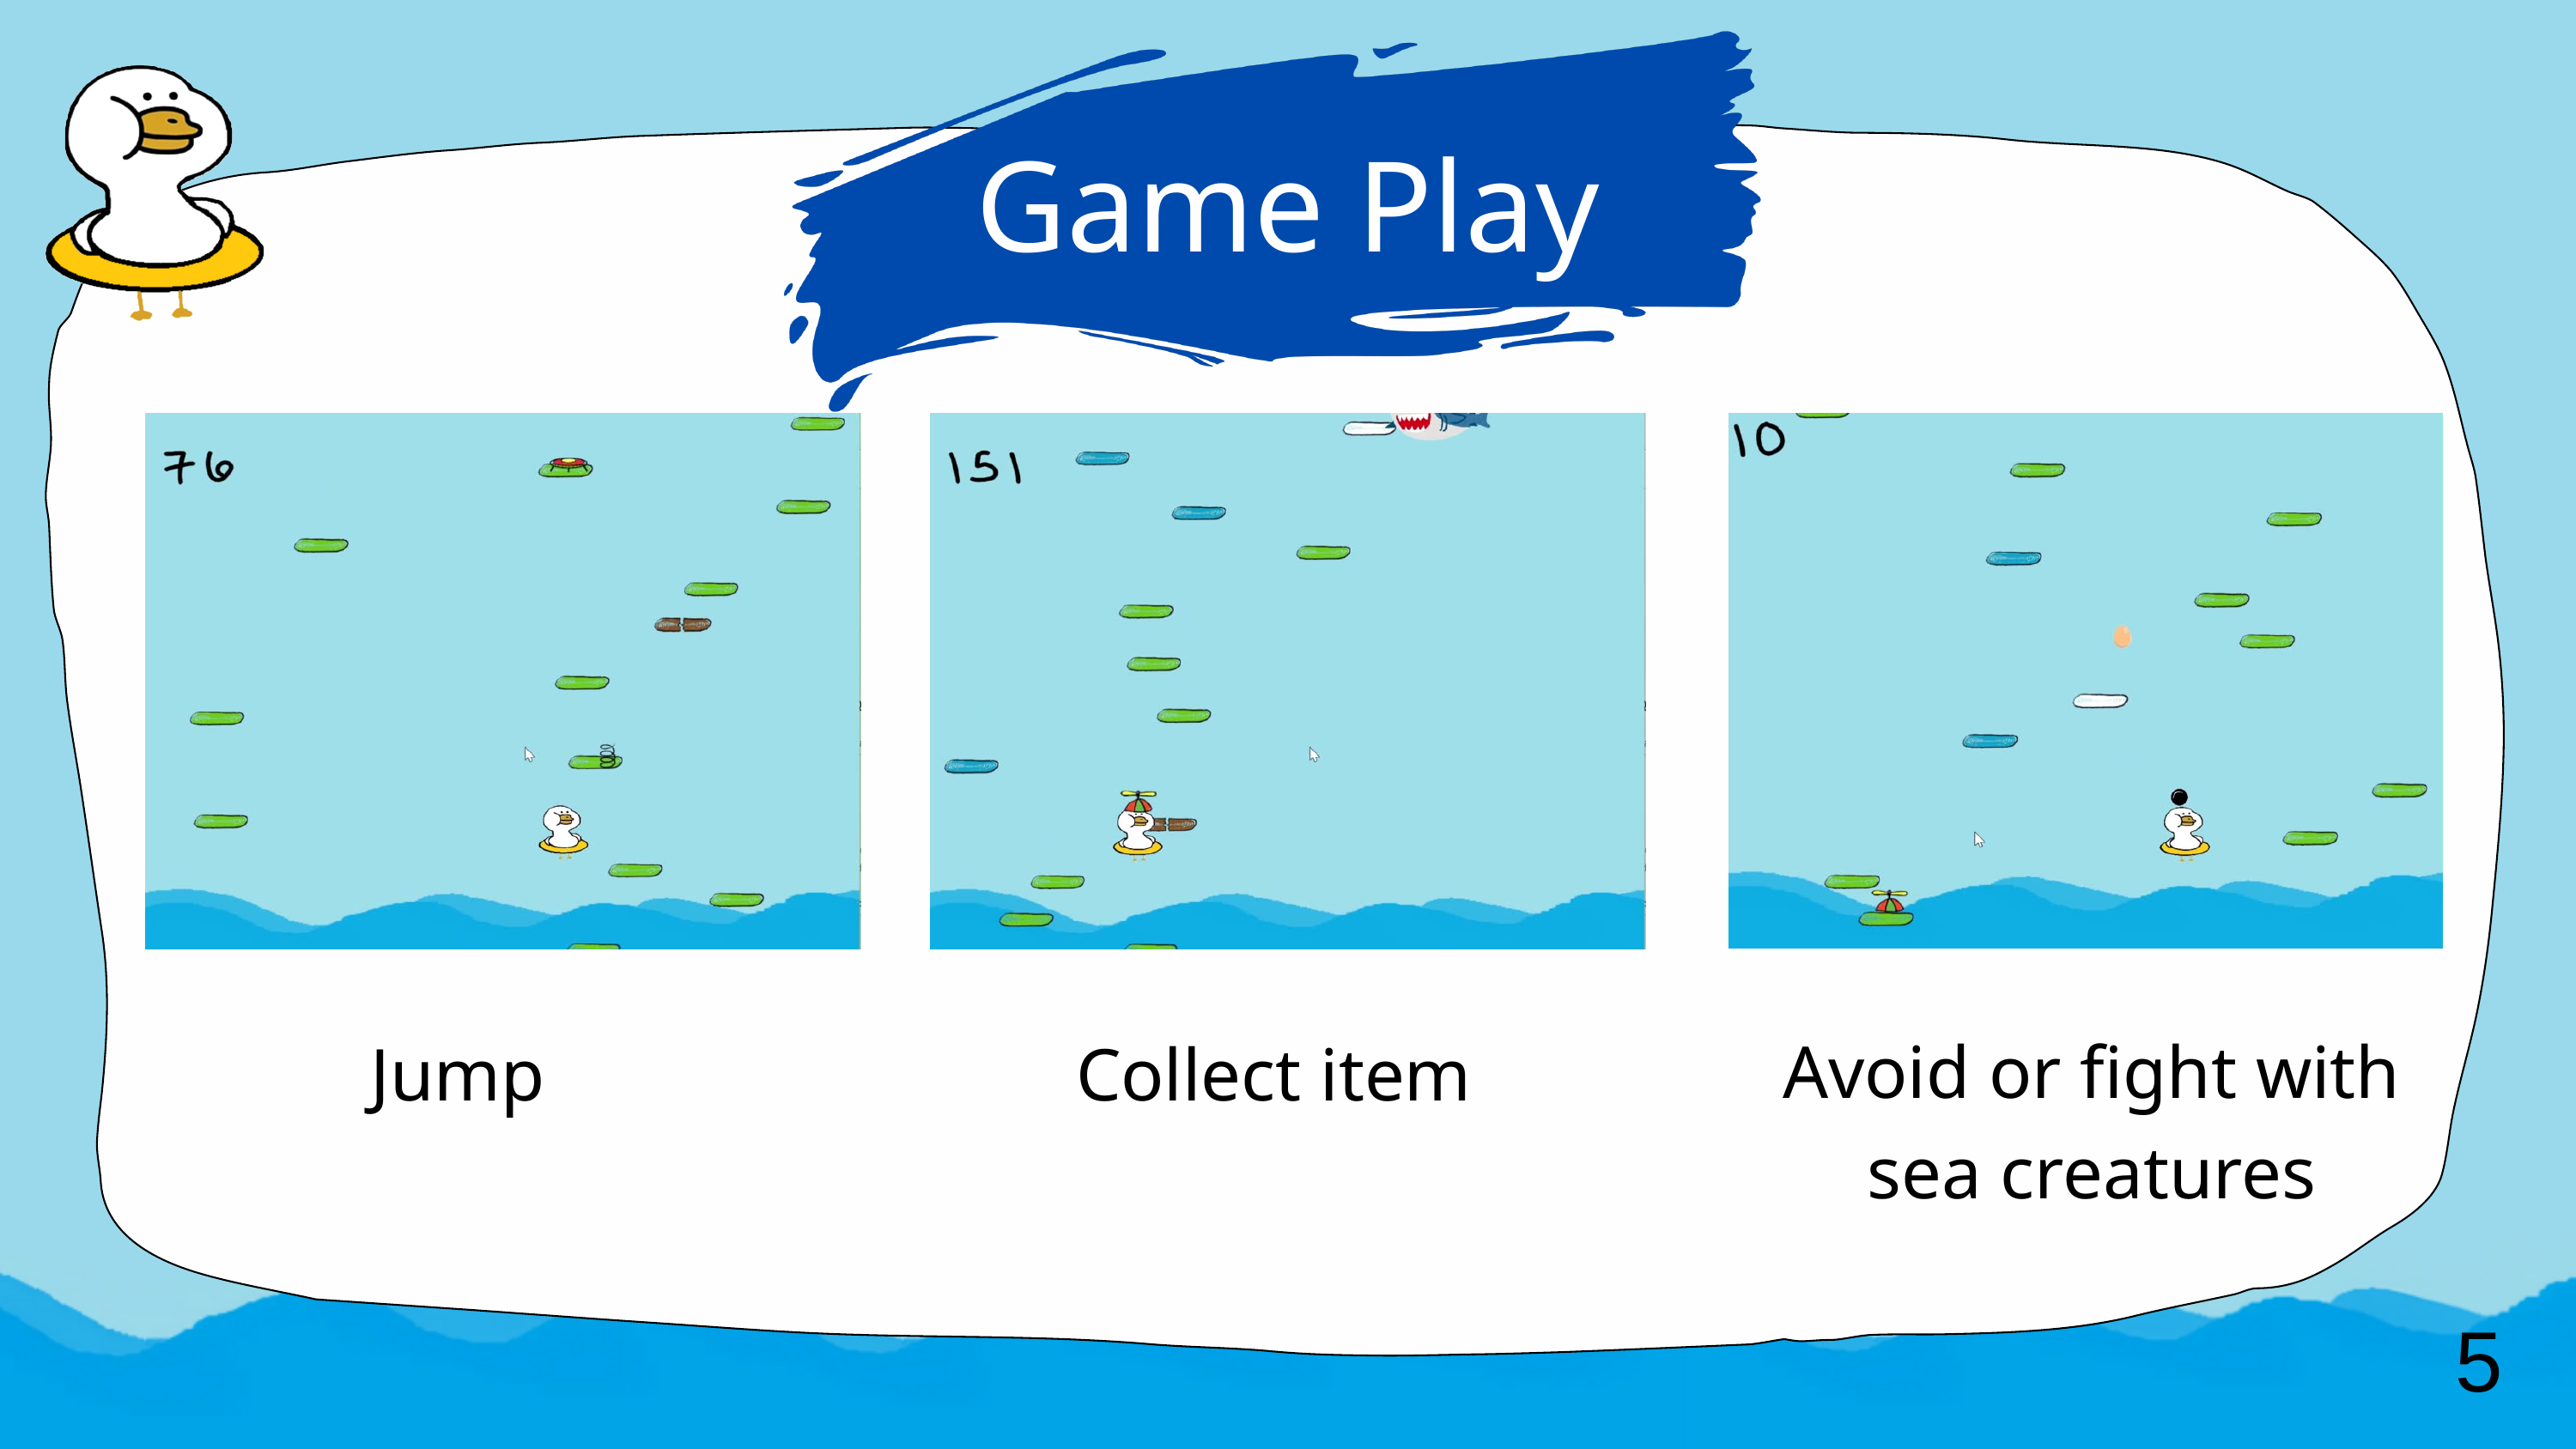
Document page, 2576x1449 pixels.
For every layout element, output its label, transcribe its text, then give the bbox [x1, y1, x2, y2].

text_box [1728, 412, 2444, 949]
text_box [144, 412, 862, 951]
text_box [45, 120, 2504, 1356]
text_box [45, 64, 271, 118]
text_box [929, 412, 1647, 951]
text_box [779, 26, 1769, 101]
text_box [0, 0, 2576, 1449]
text_box Game Play [526, 101, 2050, 118]
text_box 5 [2455, 1361, 2503, 1409]
